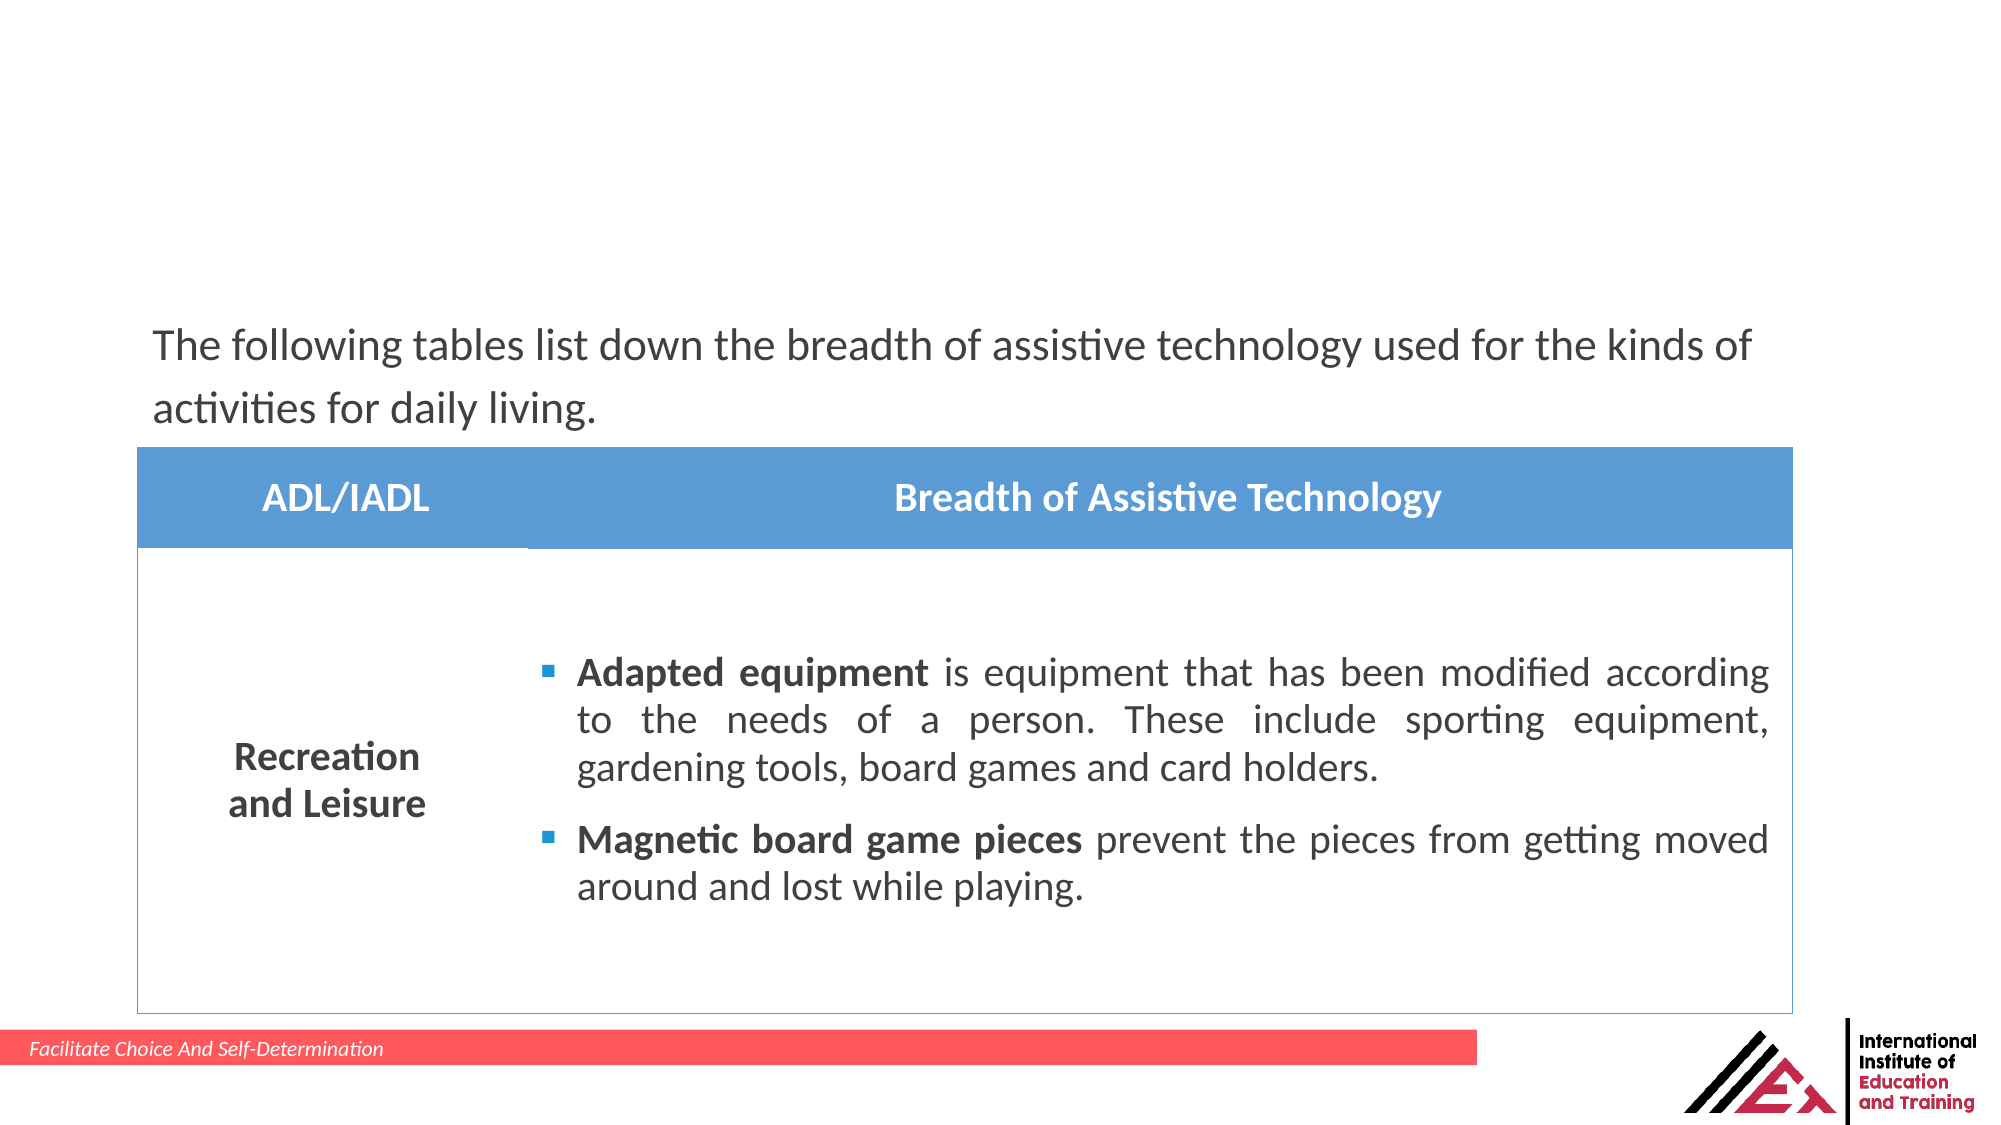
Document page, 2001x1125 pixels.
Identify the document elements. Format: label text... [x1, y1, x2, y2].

table_header ADL/IADL [138, 448, 528, 548]
list The following tables list down the breadth of assistive technology used for the kinds of activities for daily living. [137, 299, 1793, 447]
table_header Breadth of Assistive Technology [528, 448, 1792, 548]
picture [1683, 1018, 1976, 1125]
text_box Facilitate Choice And Self-Determination [0, 1029, 1478, 1066]
table_cell Recreation and Leisure [138, 548, 528, 1013]
table_cell Adapted equipment is equipment that has been modified according to the needs of a person. These include sporting equipment, gardening tools, board games and card holders. Magnetic board game pieces prevent the pieces from getting moved around and lost while playing. [528, 549, 1792, 1013]
